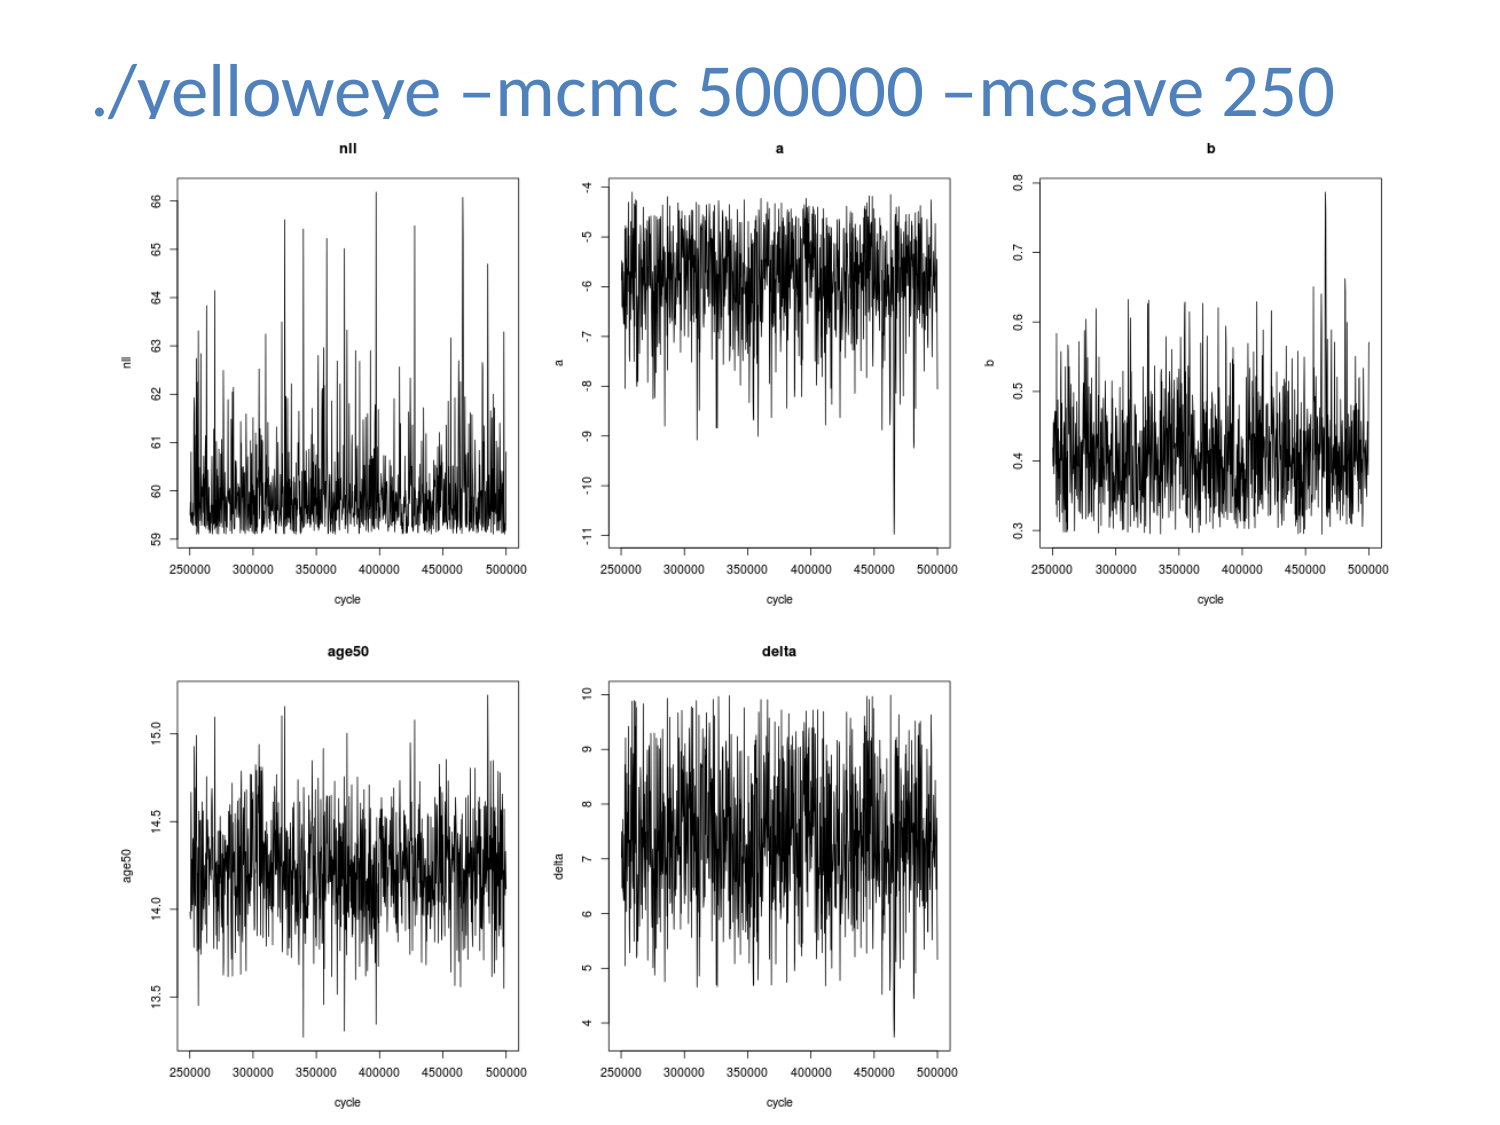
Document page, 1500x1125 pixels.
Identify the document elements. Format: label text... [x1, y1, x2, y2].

picture [117, 118, 1412, 1125]
title ./yelloweye –mcmc 500000 –mcsave 250 [75, 30, 1425, 144]
